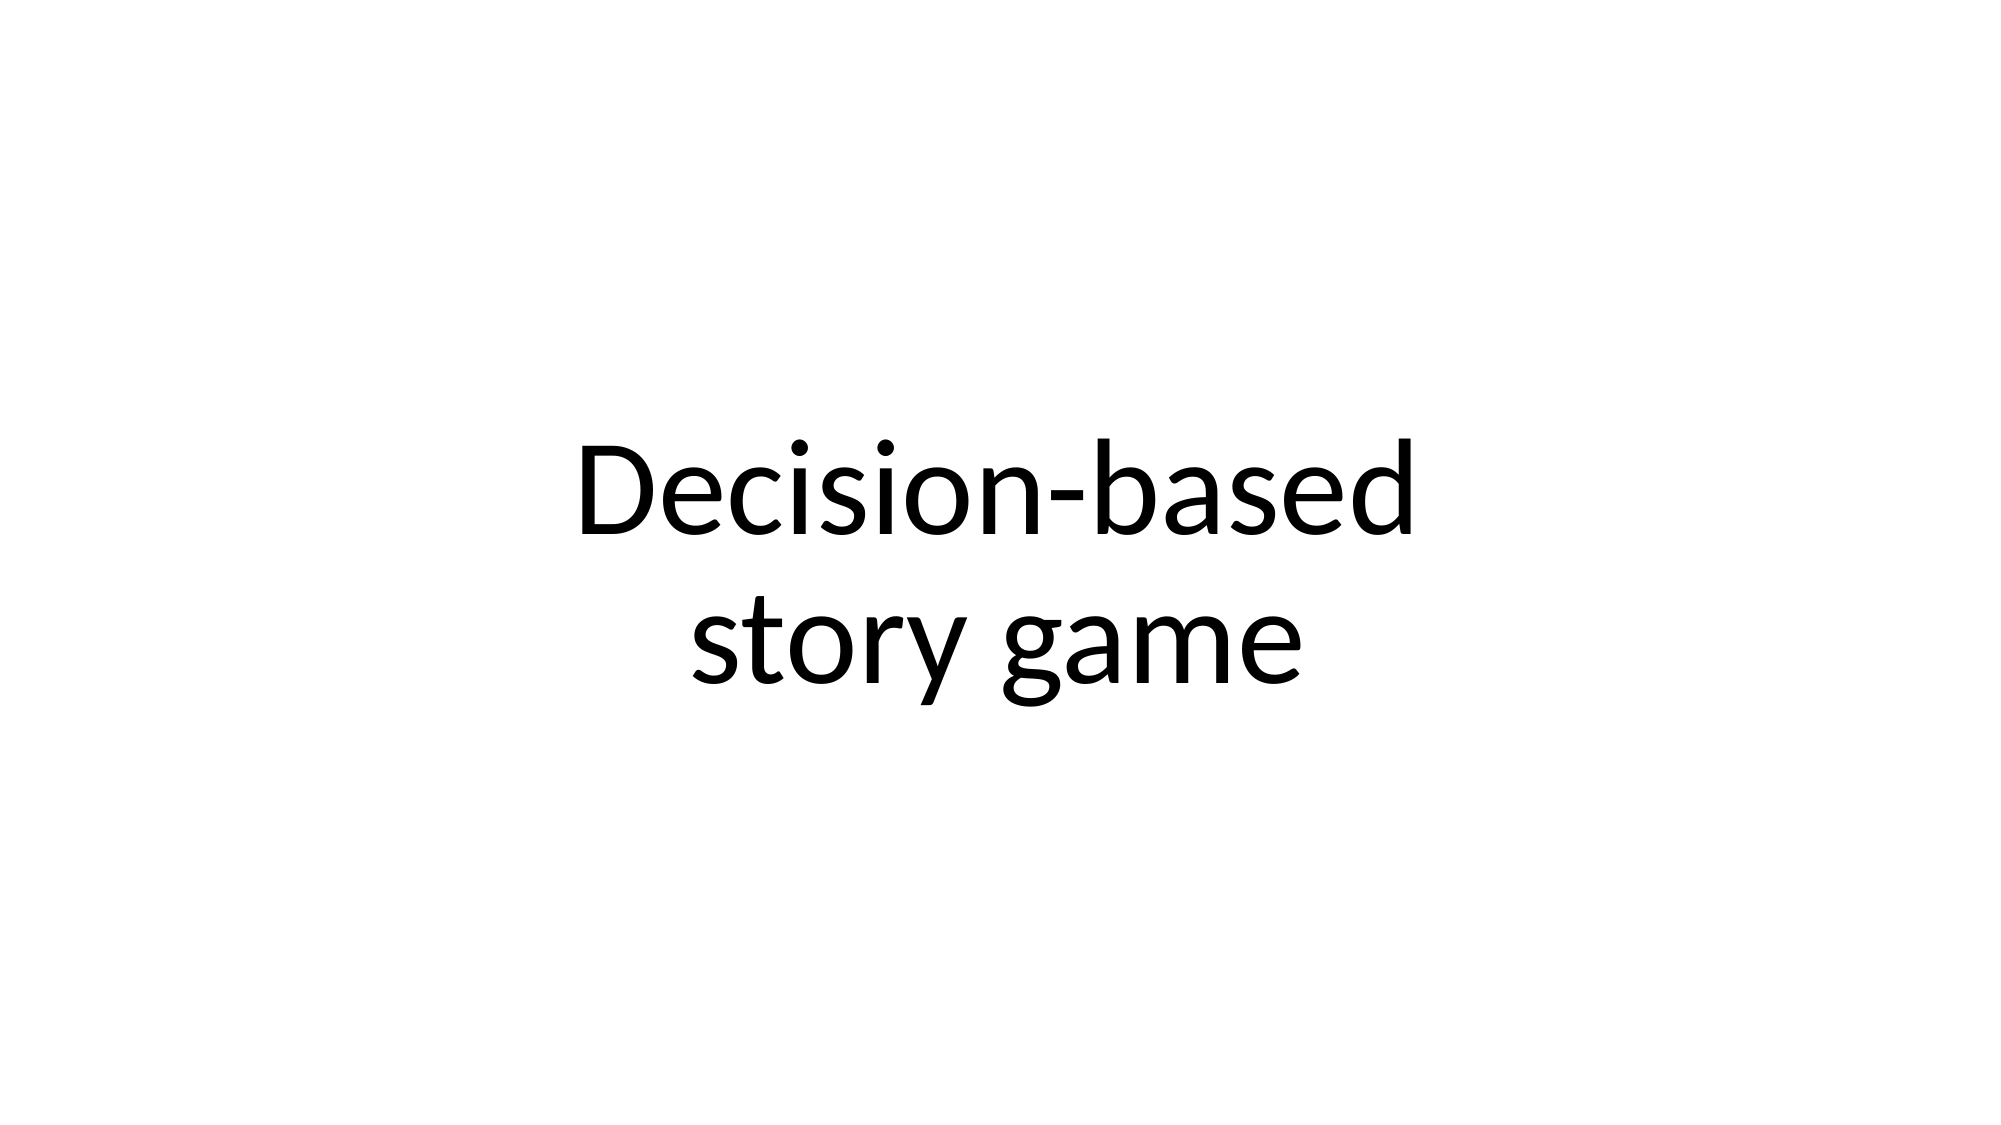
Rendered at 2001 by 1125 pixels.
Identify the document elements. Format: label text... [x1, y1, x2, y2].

title Decision-based story game [529, 331, 1466, 798]
